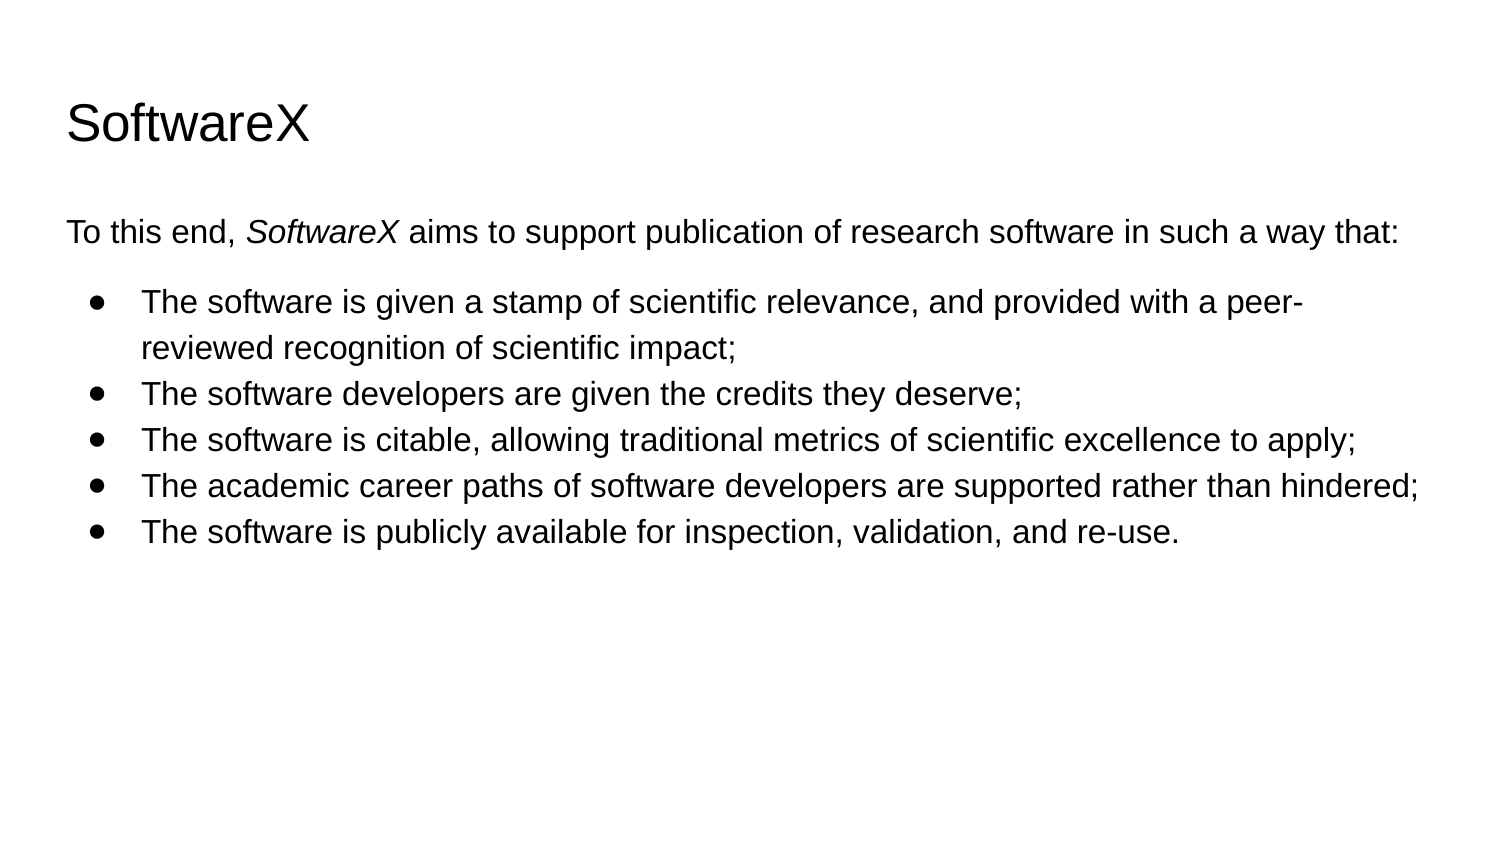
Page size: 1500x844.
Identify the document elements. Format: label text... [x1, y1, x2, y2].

title SoftwareX [51, 72, 1449, 167]
list To this end, SoftwareX aims to support publication of research software in such a way that: The software is given a stamp of scientific relevance, and provided with a peer-reviewed recognition of scientific impact; The software developers are given the credits they deserve; The software is citable, allowing traditional metrics of scientific excellence to apply; The academic career paths of software developers are supported rather than hindered; The software is publicly available for inspection, validation, and re-use. [51, 189, 1449, 750]
